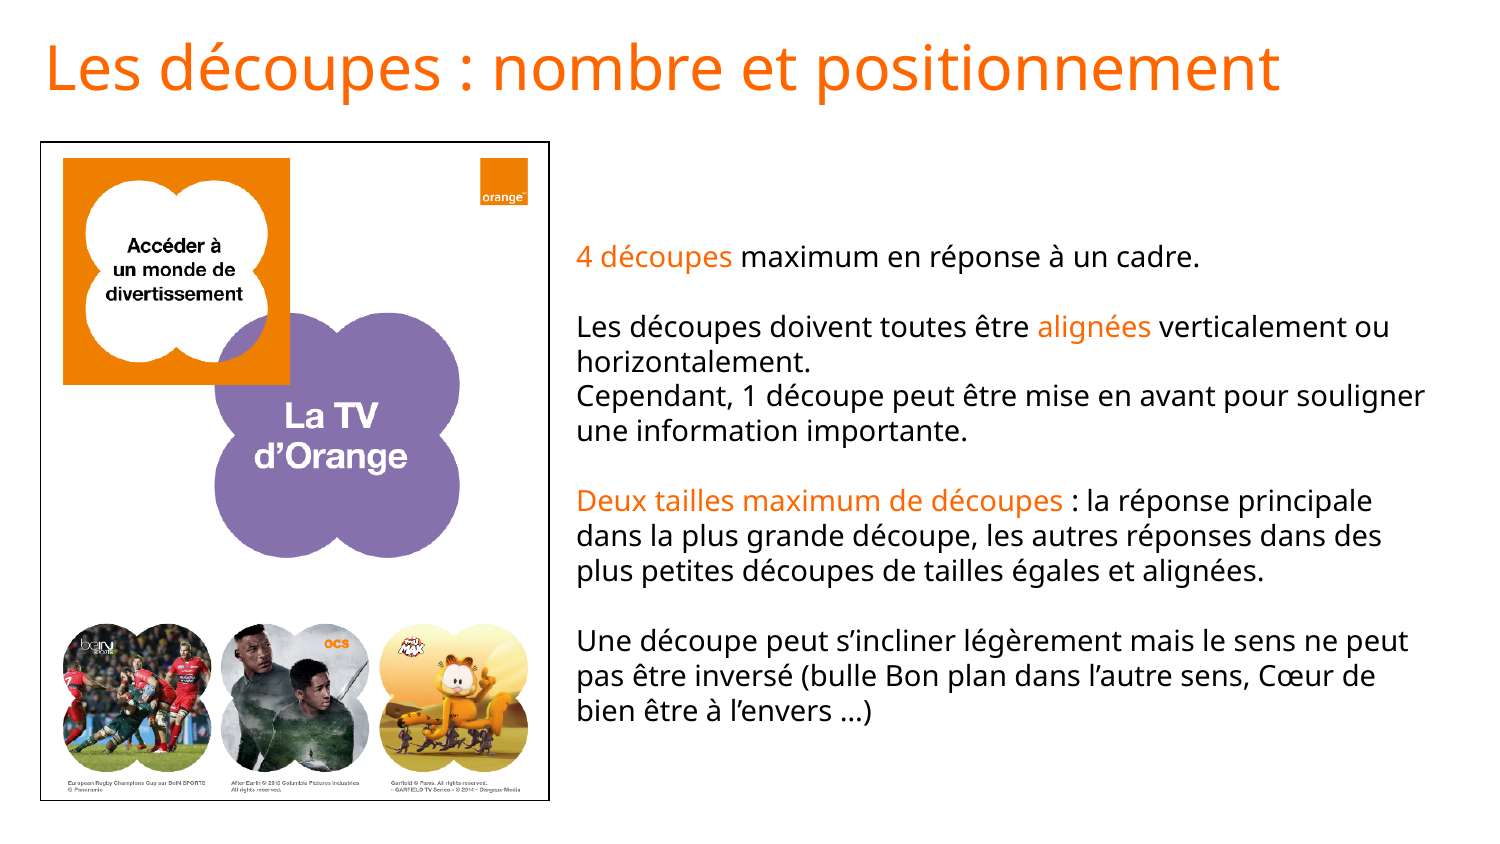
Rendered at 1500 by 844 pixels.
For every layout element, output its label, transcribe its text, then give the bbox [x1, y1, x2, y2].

picture [41, 142, 549, 800]
text_box 4 découpes maximum en réponse à un cadre. Les découpes doivent toutes être alignées verticalement ou horizontalement. Cependant, 1 découpe peut être mise en avant pour souligner une information importante. Deux tailles maximum de découpes : la réponse principale dans la plus grande découpe, les autres réponses dans des plus petites découpes de tailles égales et alignées. Une découpe peut s’incliner légèrement mais le sens ne peut pas être inversé (bulle Bon plan dans l’autre sens, Cœur de bien être à l’envers …) [560, 230, 1459, 735]
text_box Les découpes : nombre et positionnement [29, 20, 1459, 111]
